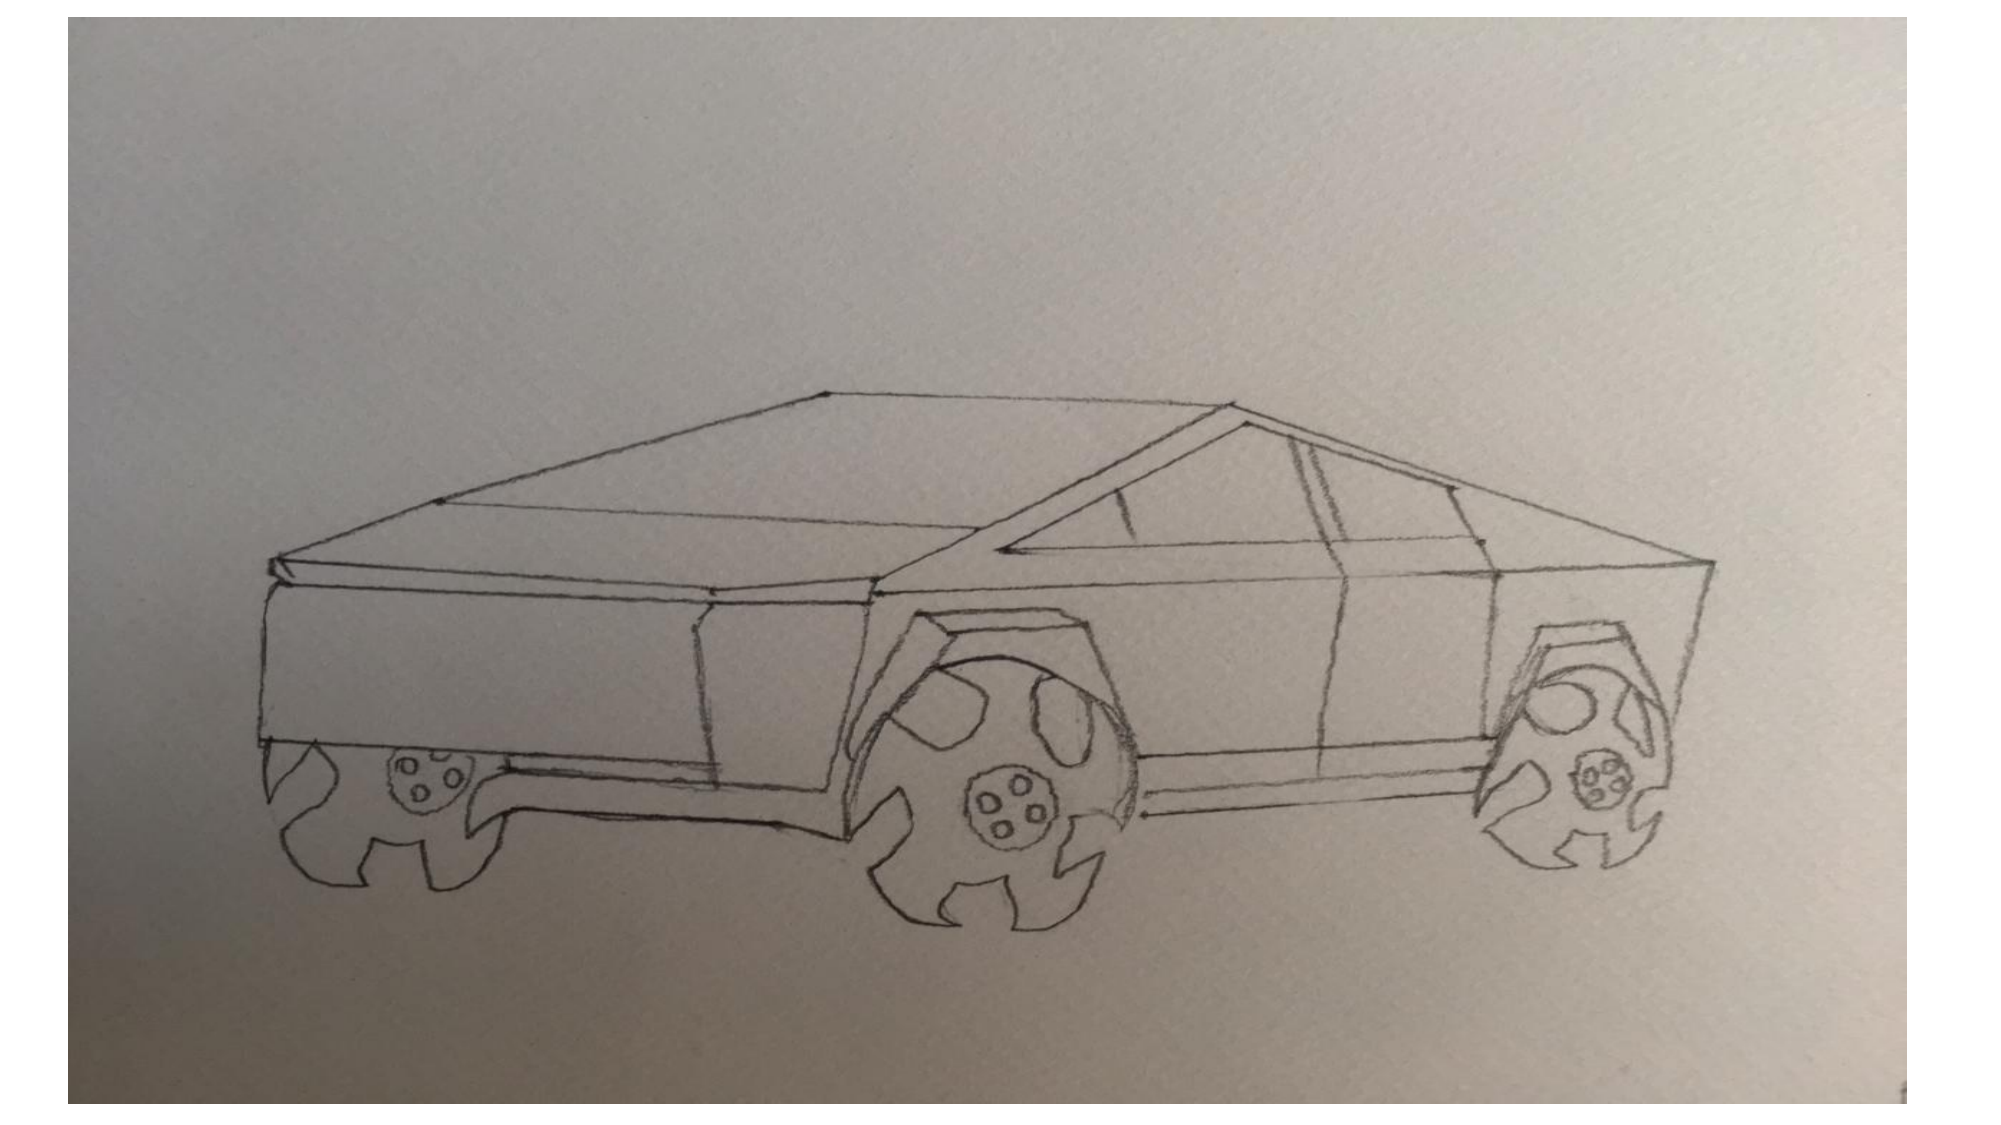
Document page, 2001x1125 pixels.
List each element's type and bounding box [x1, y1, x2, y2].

list [68, 17, 1907, 1104]
